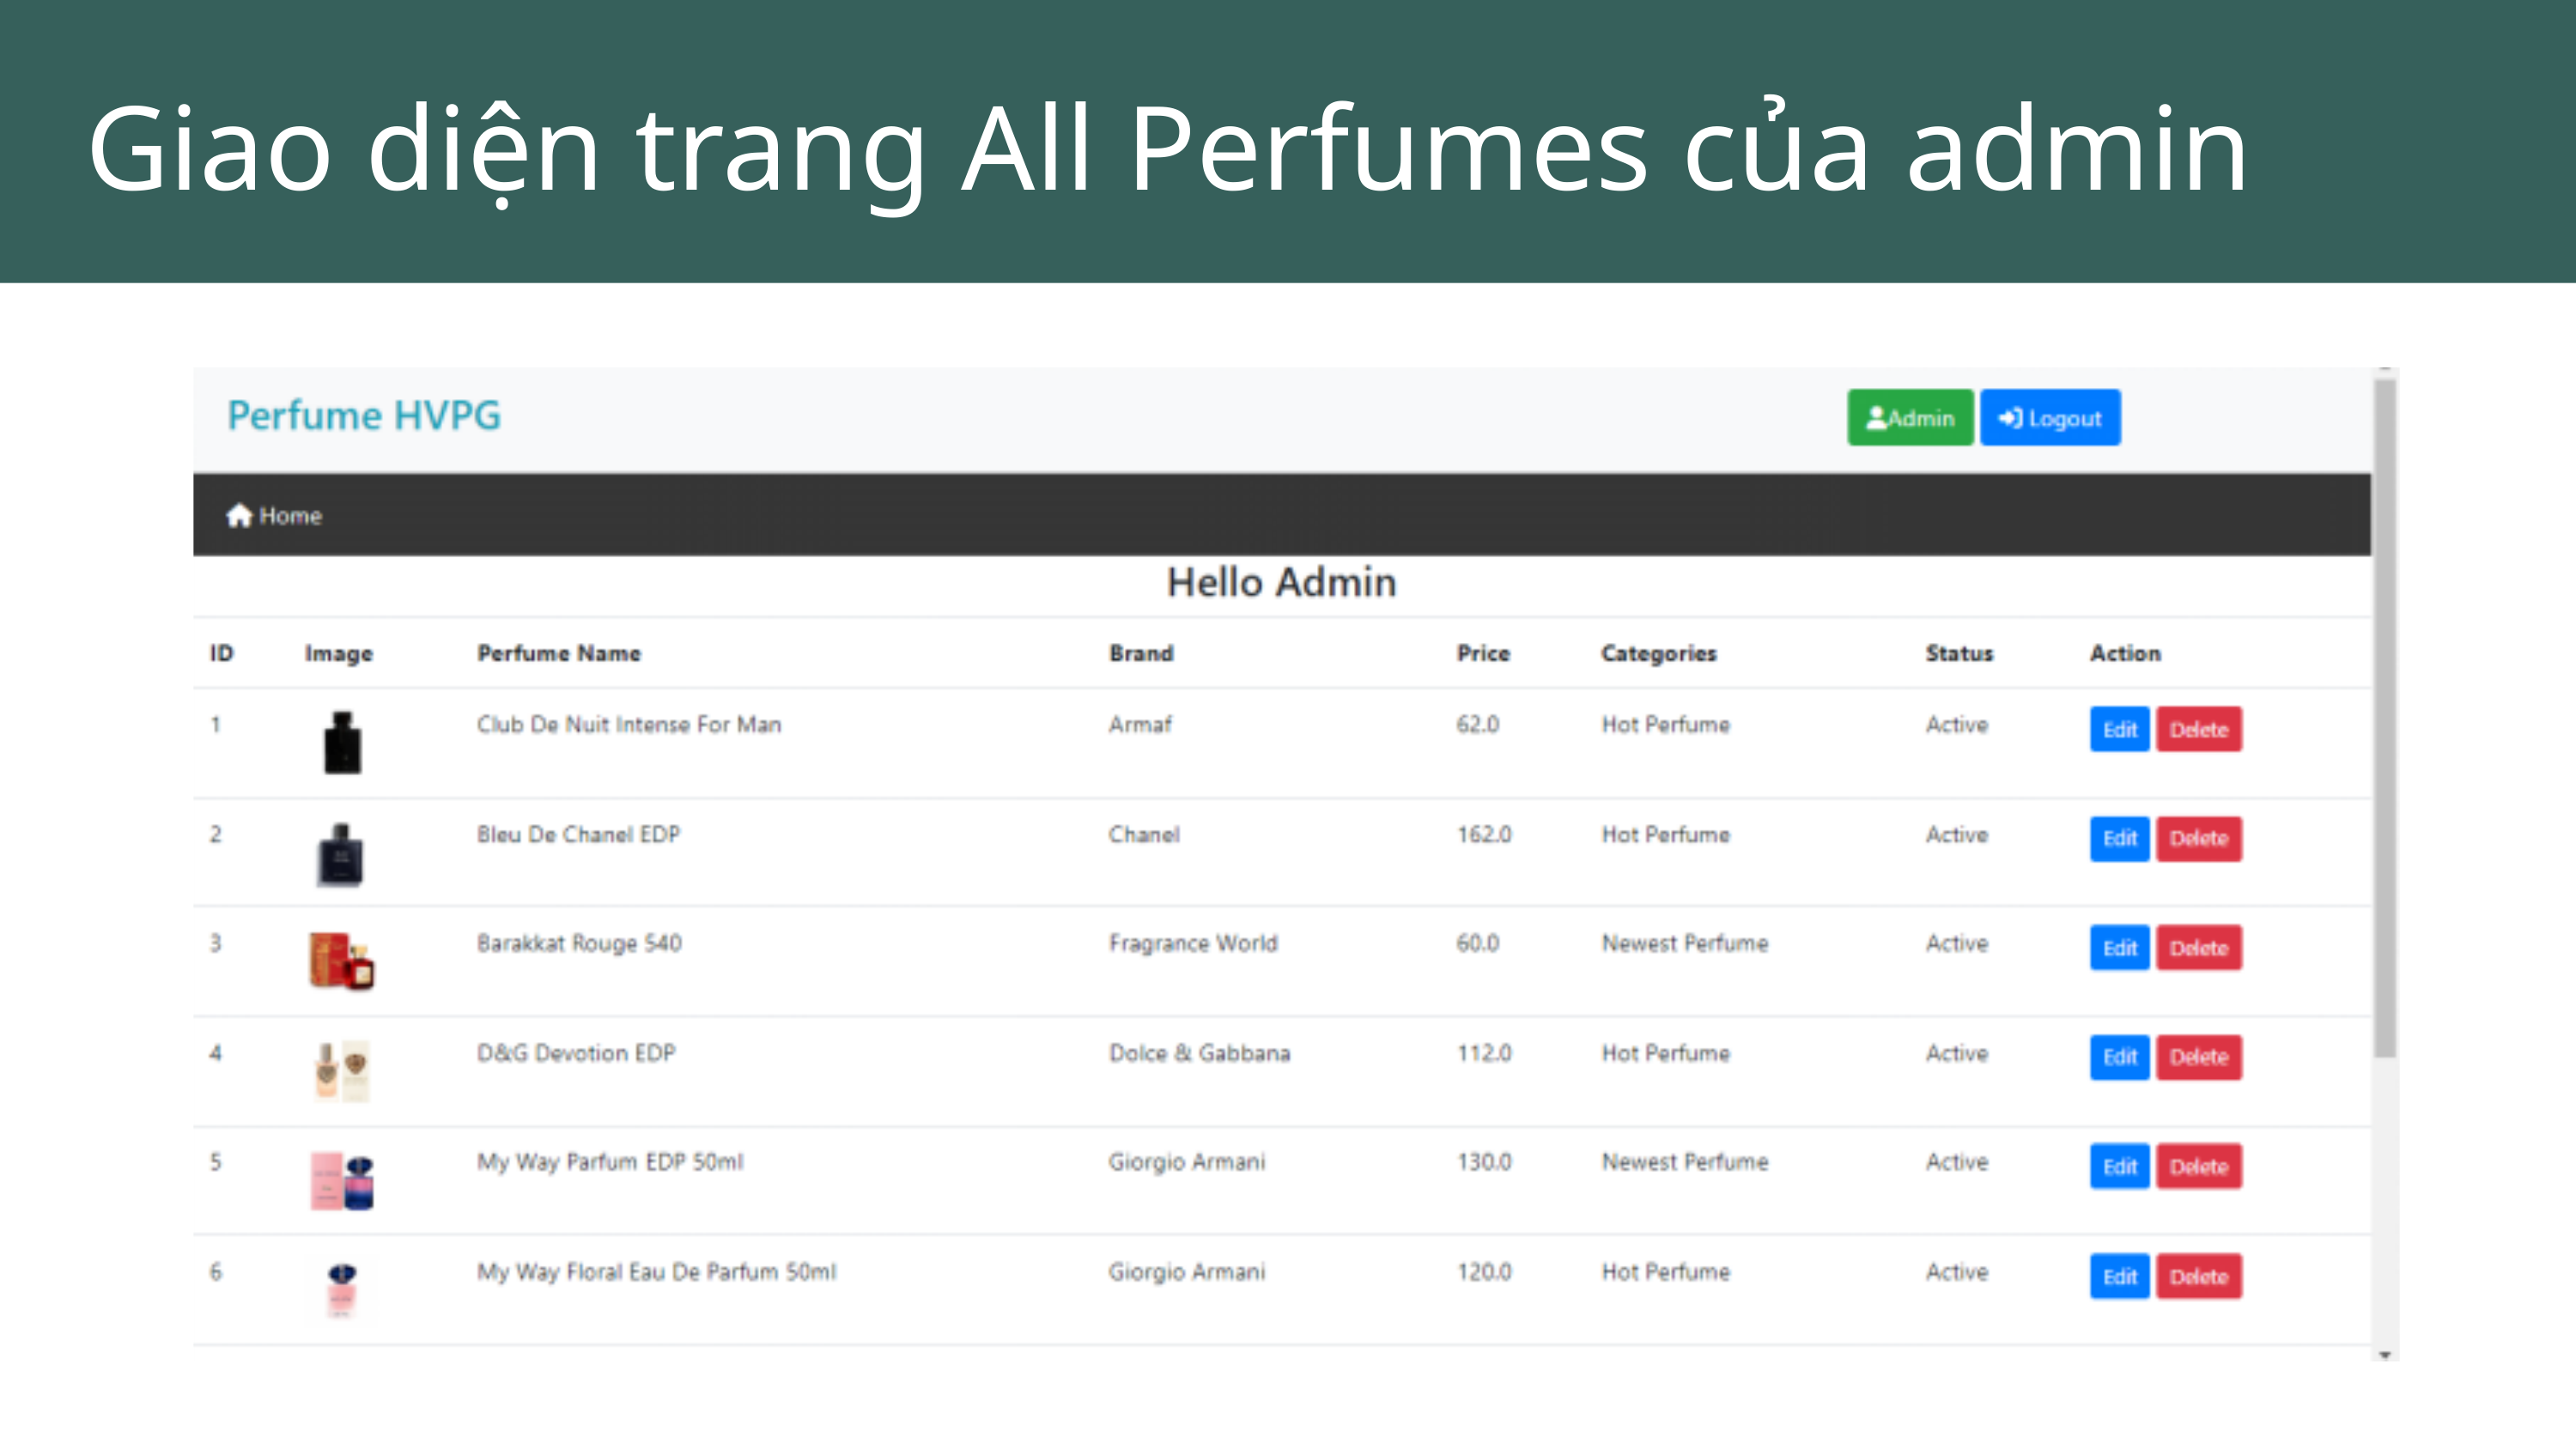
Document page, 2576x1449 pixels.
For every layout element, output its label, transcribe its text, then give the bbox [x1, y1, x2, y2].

text_box [193, 367, 2400, 1361]
text_box [0, 0, 2576, 283]
text_box Giao diện trang All Perfumes của admin [85, 73, 2492, 353]
